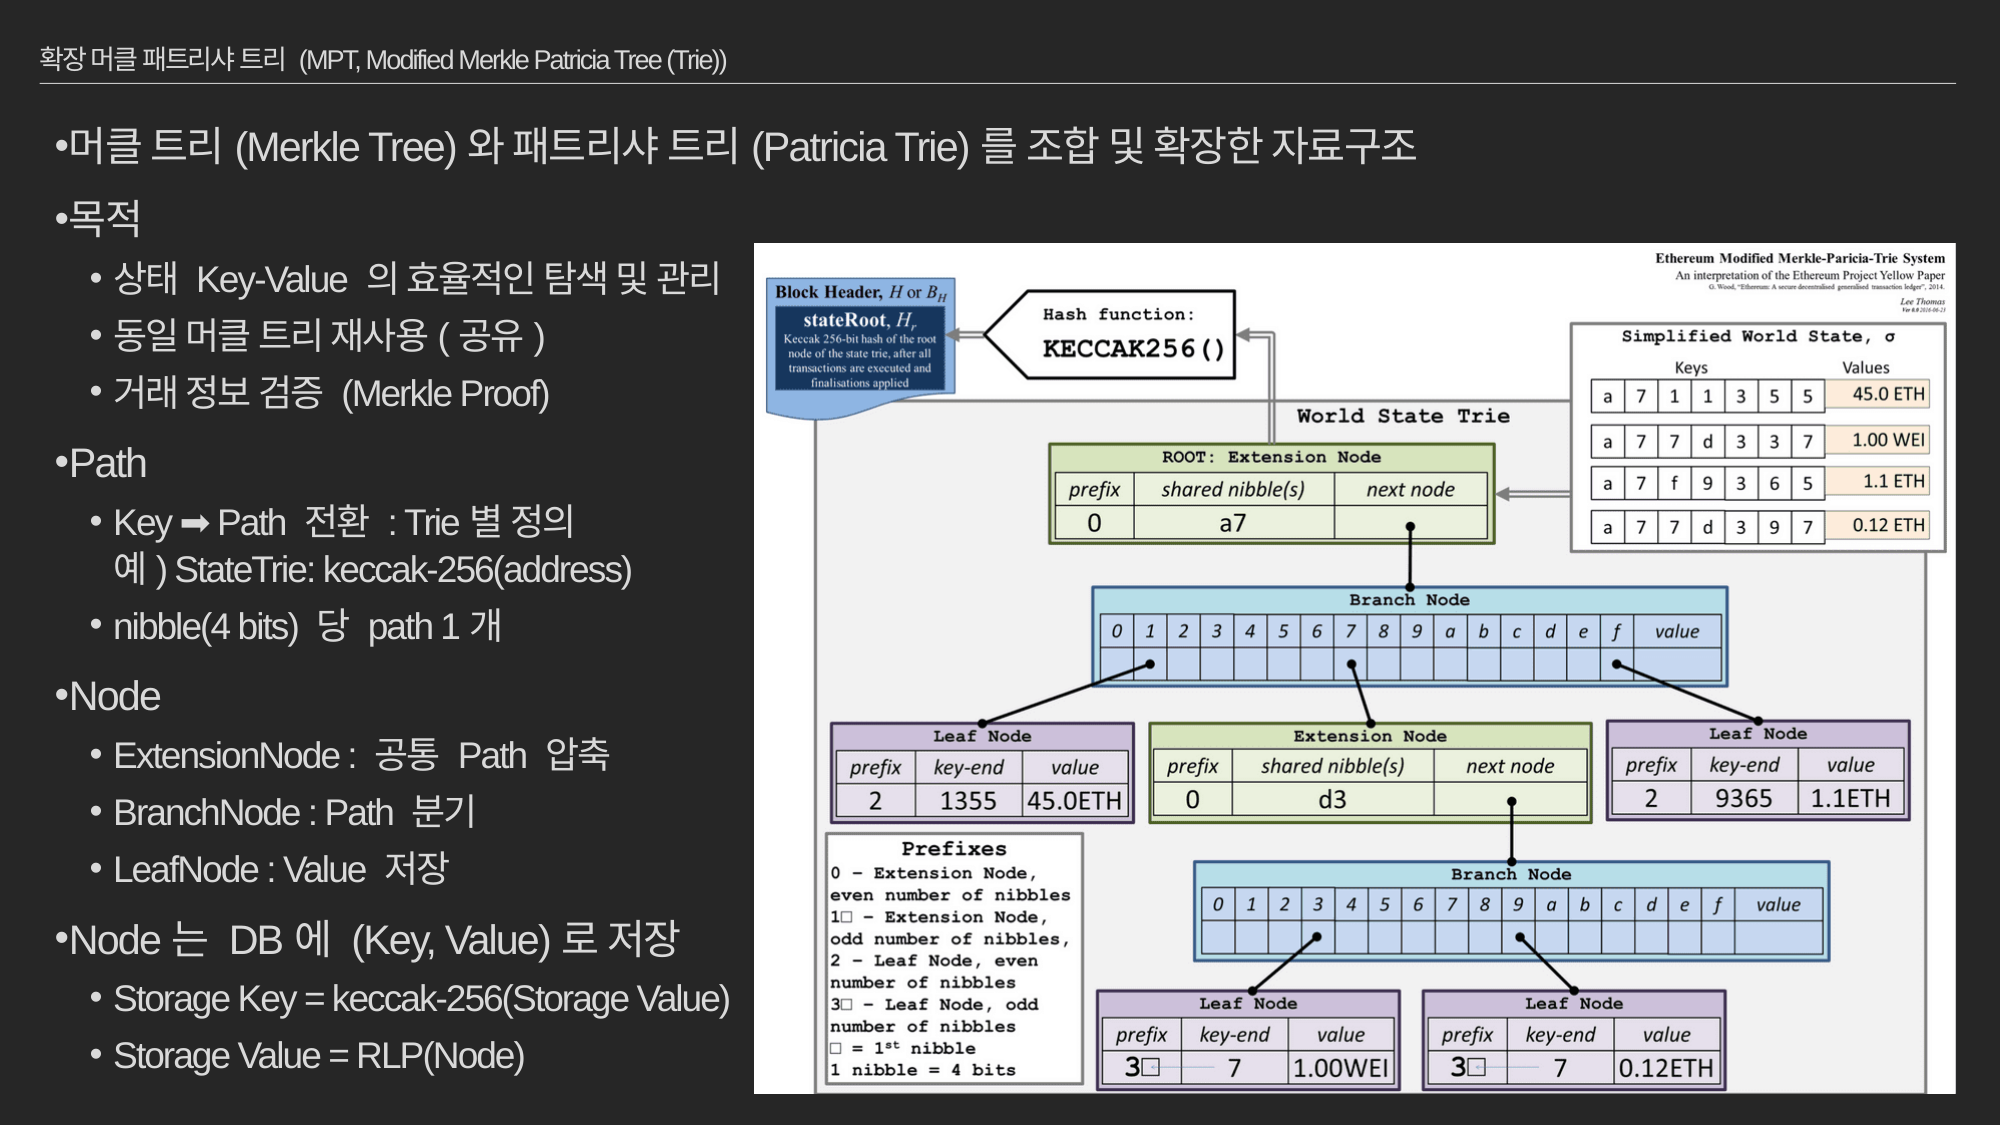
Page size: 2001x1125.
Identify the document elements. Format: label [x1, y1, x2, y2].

title [39, 31, 1961, 84]
list [39, 110, 1957, 1094]
picture [753, 243, 1957, 1094]
